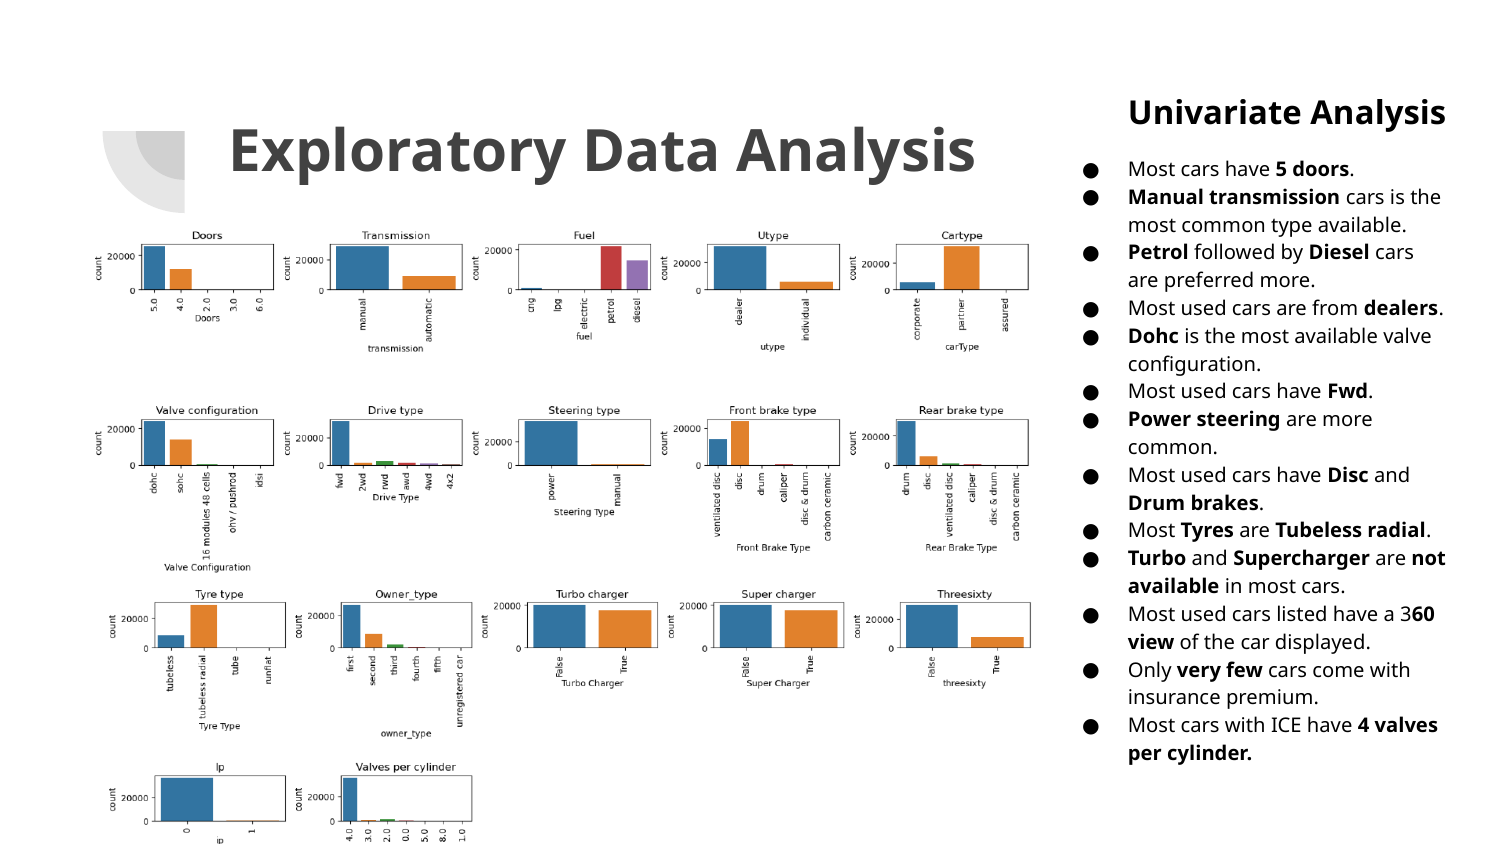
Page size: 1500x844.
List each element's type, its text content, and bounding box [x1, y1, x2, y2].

picture [66, 590, 1042, 844]
title Exploratory Data Analysis [213, 98, 1041, 220]
text_box Univariate Analysis Most cars have 5 doors. Manual transmission cars is the most common type available. Petrol followed by Diesel cars are preferred more. Most used cars are from dealers. Dohc is the most available valve configuration. Most used cars have Fwd. Power steering are more common. Most used cars have Disc and Drum brakes. Most Tyres are Tubeless radial. Turbo and Supercharger are not available in most cars. Most used cars listed have a 360 view of the car displayed. Only very few cars come with insurance premium. Most cars with ICE have 4 valves per cylinder. [1041, 70, 1464, 831]
picture [80, 221, 1057, 577]
